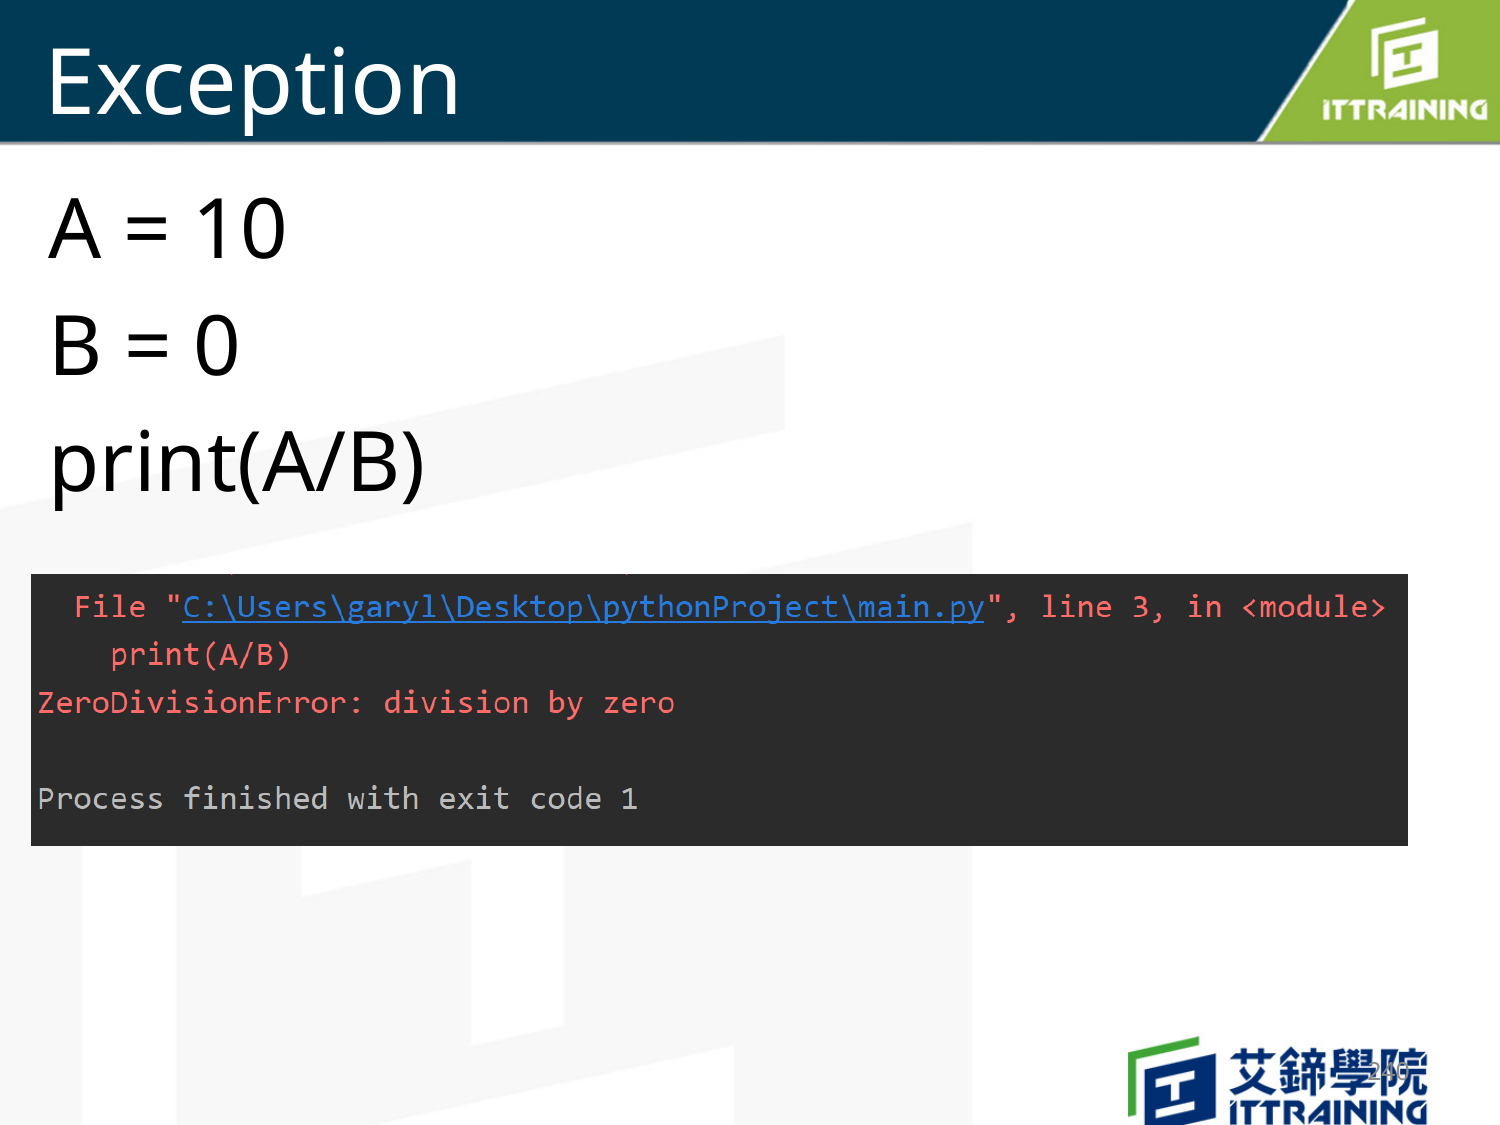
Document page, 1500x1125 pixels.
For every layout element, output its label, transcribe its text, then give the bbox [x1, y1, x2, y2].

title Exception [29, 0, 1380, 172]
slide_number 240 [1074, 1042, 1425, 1103]
picture [0, 0, 1500, 1125]
list A = 10 B = 0 print(A/B) [33, 168, 1418, 911]
